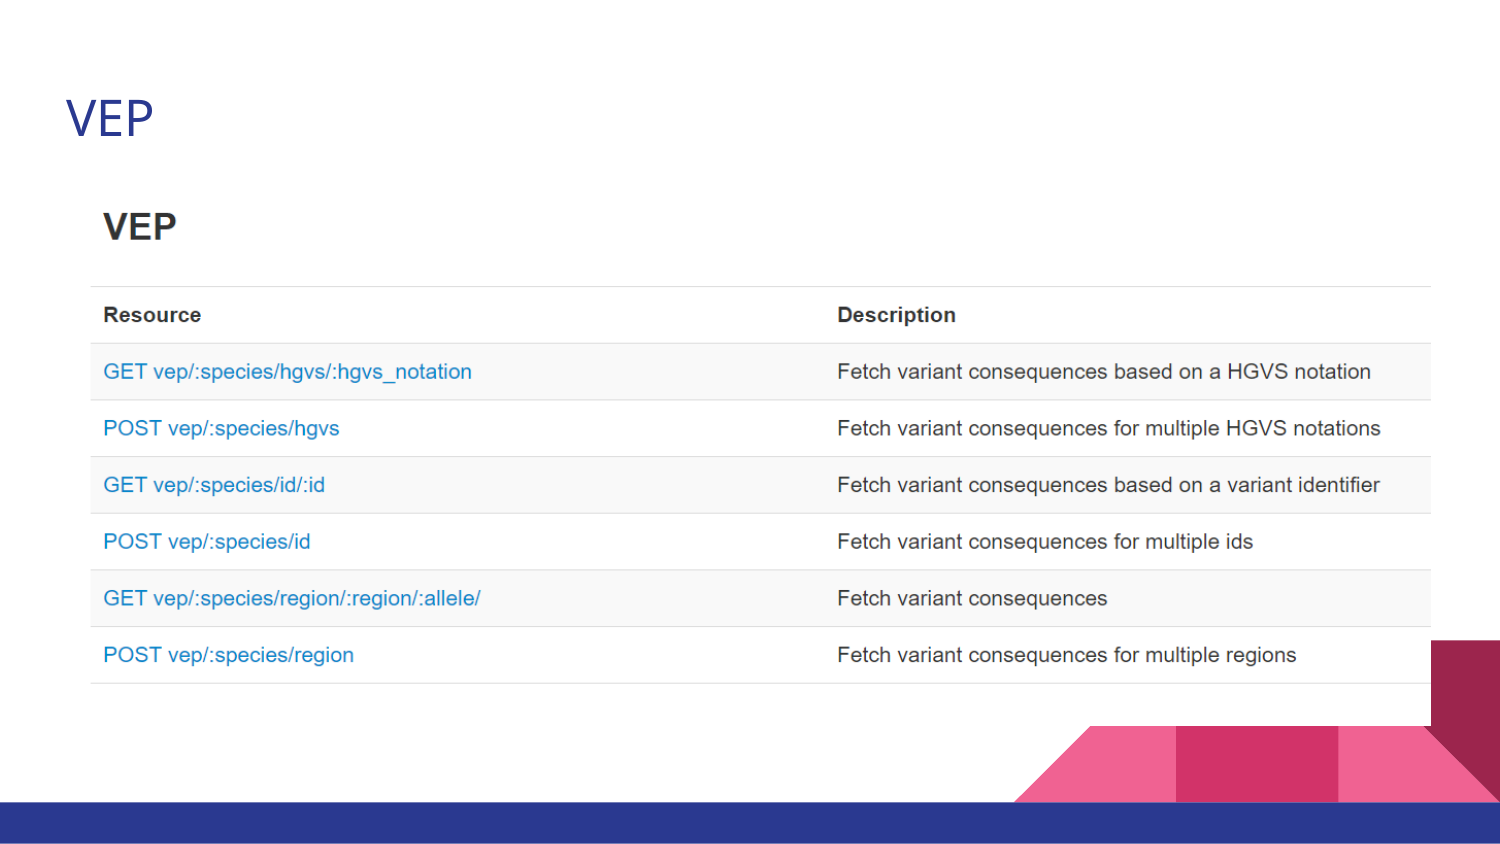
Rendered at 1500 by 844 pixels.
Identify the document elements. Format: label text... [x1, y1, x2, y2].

picture [69, 182, 1431, 727]
title VEP [51, 67, 1449, 167]
